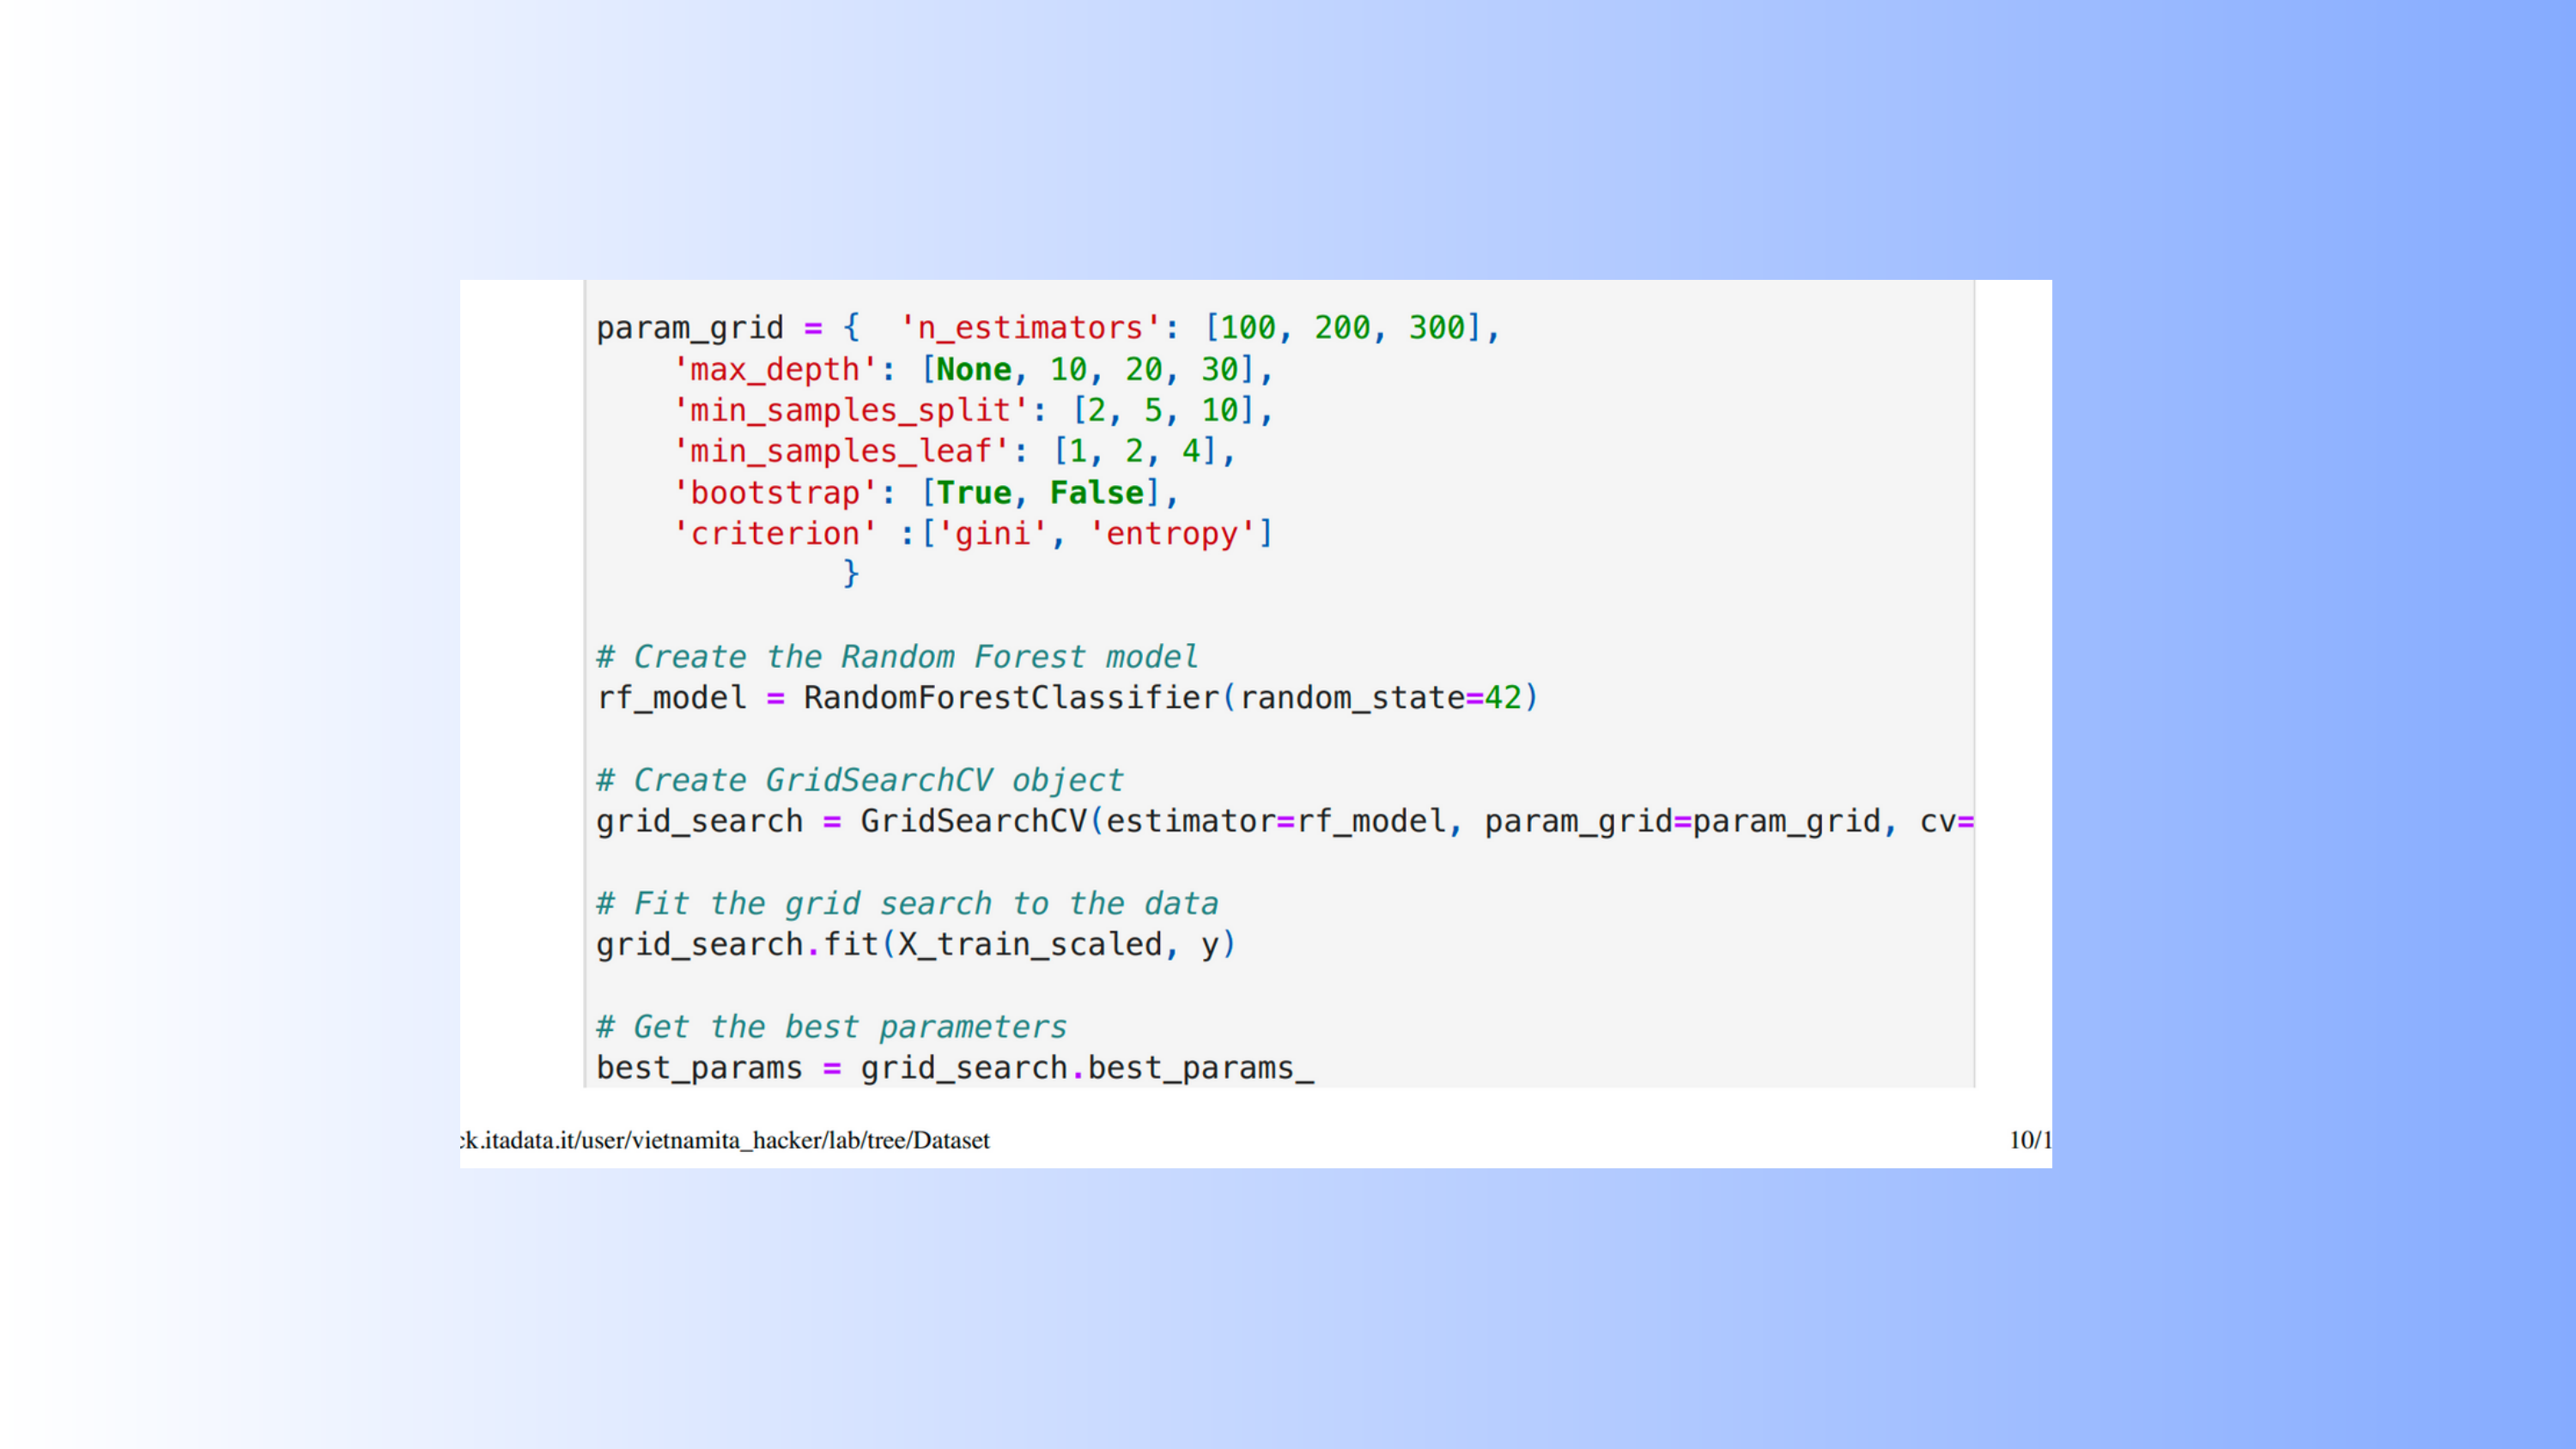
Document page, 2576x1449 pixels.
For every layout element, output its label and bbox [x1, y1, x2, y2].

text_box [460, 280, 2053, 1168]
